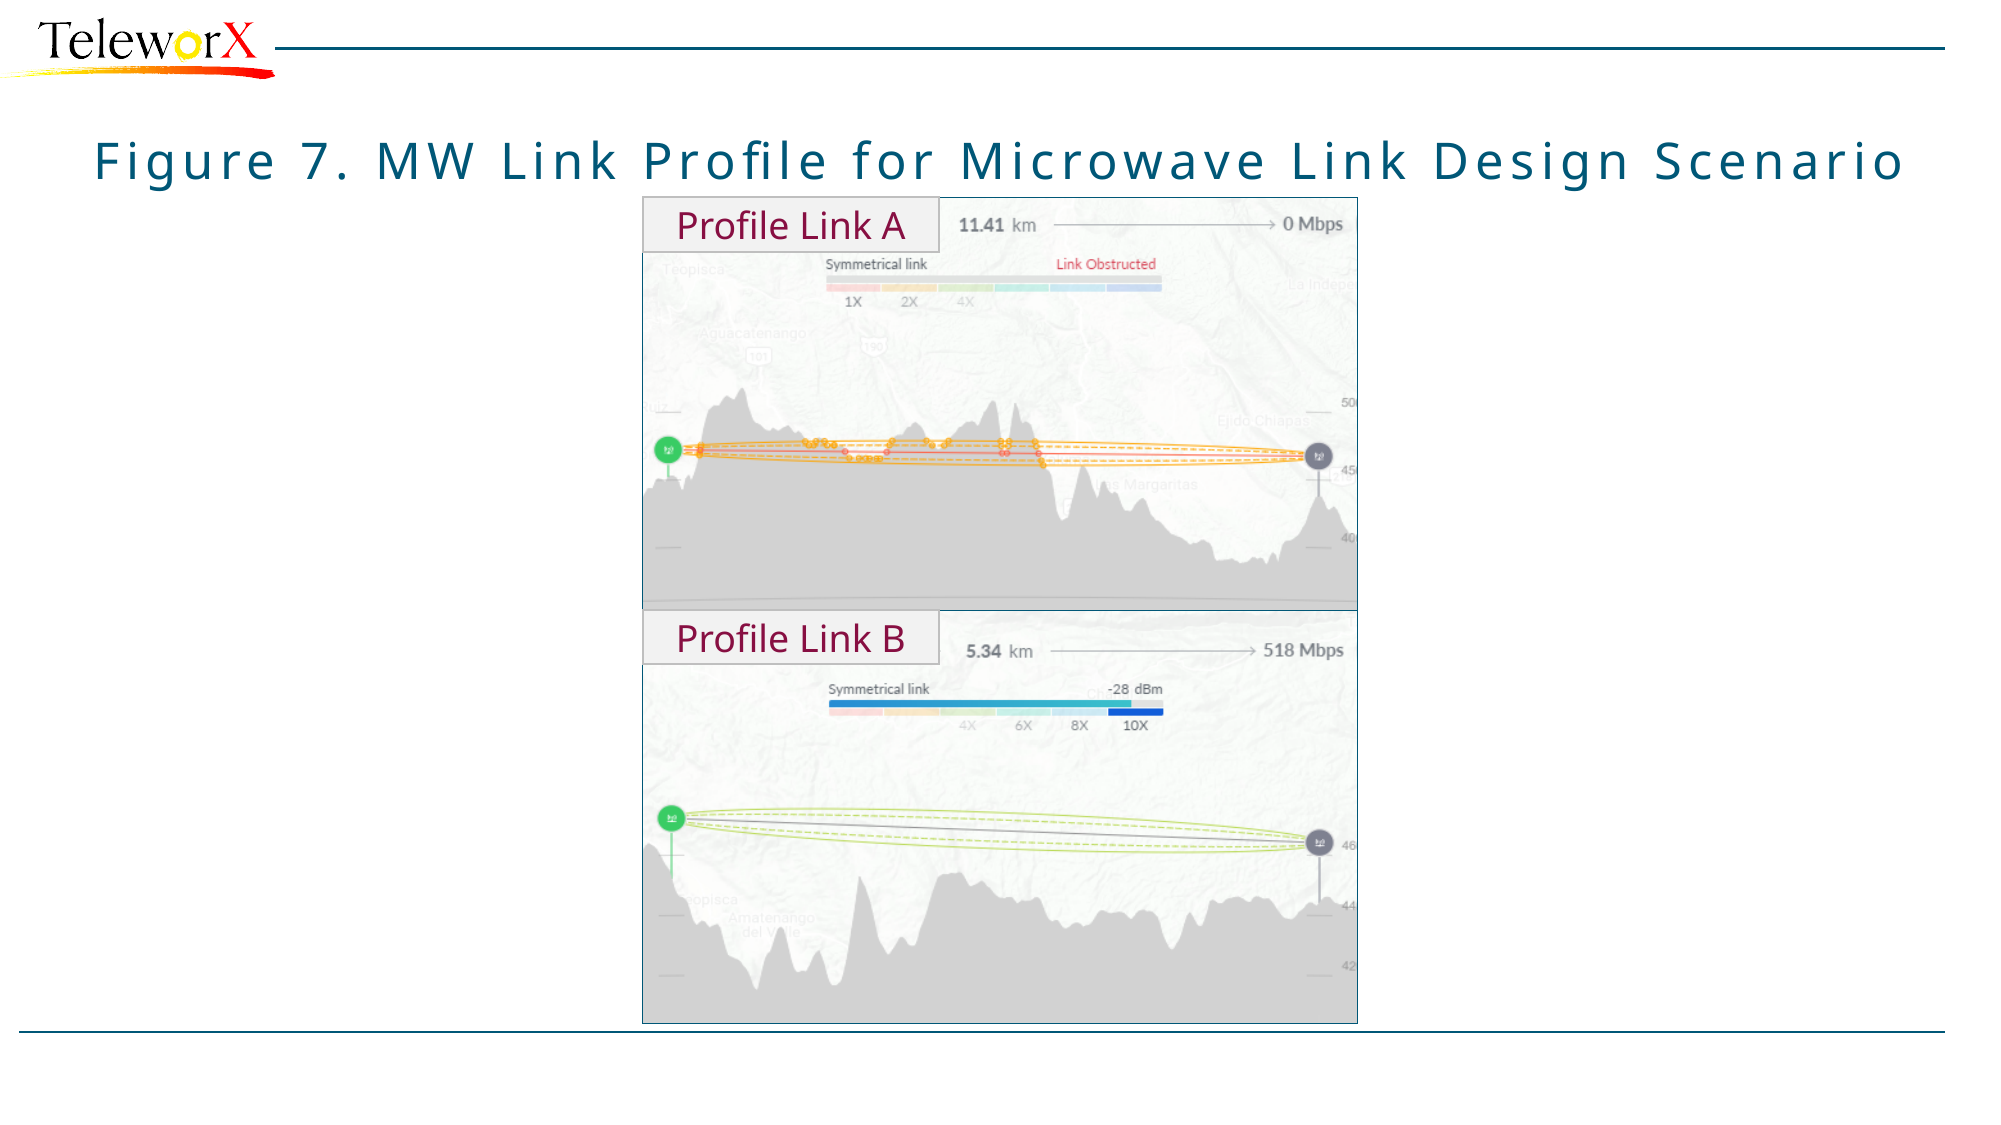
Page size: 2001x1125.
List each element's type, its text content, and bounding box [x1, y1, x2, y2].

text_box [642, 196, 1358, 1024]
picture [0, 17, 276, 80]
title Figure 7. MW Link Profile for Microwave Link Design Scenario [0, 106, 2000, 197]
